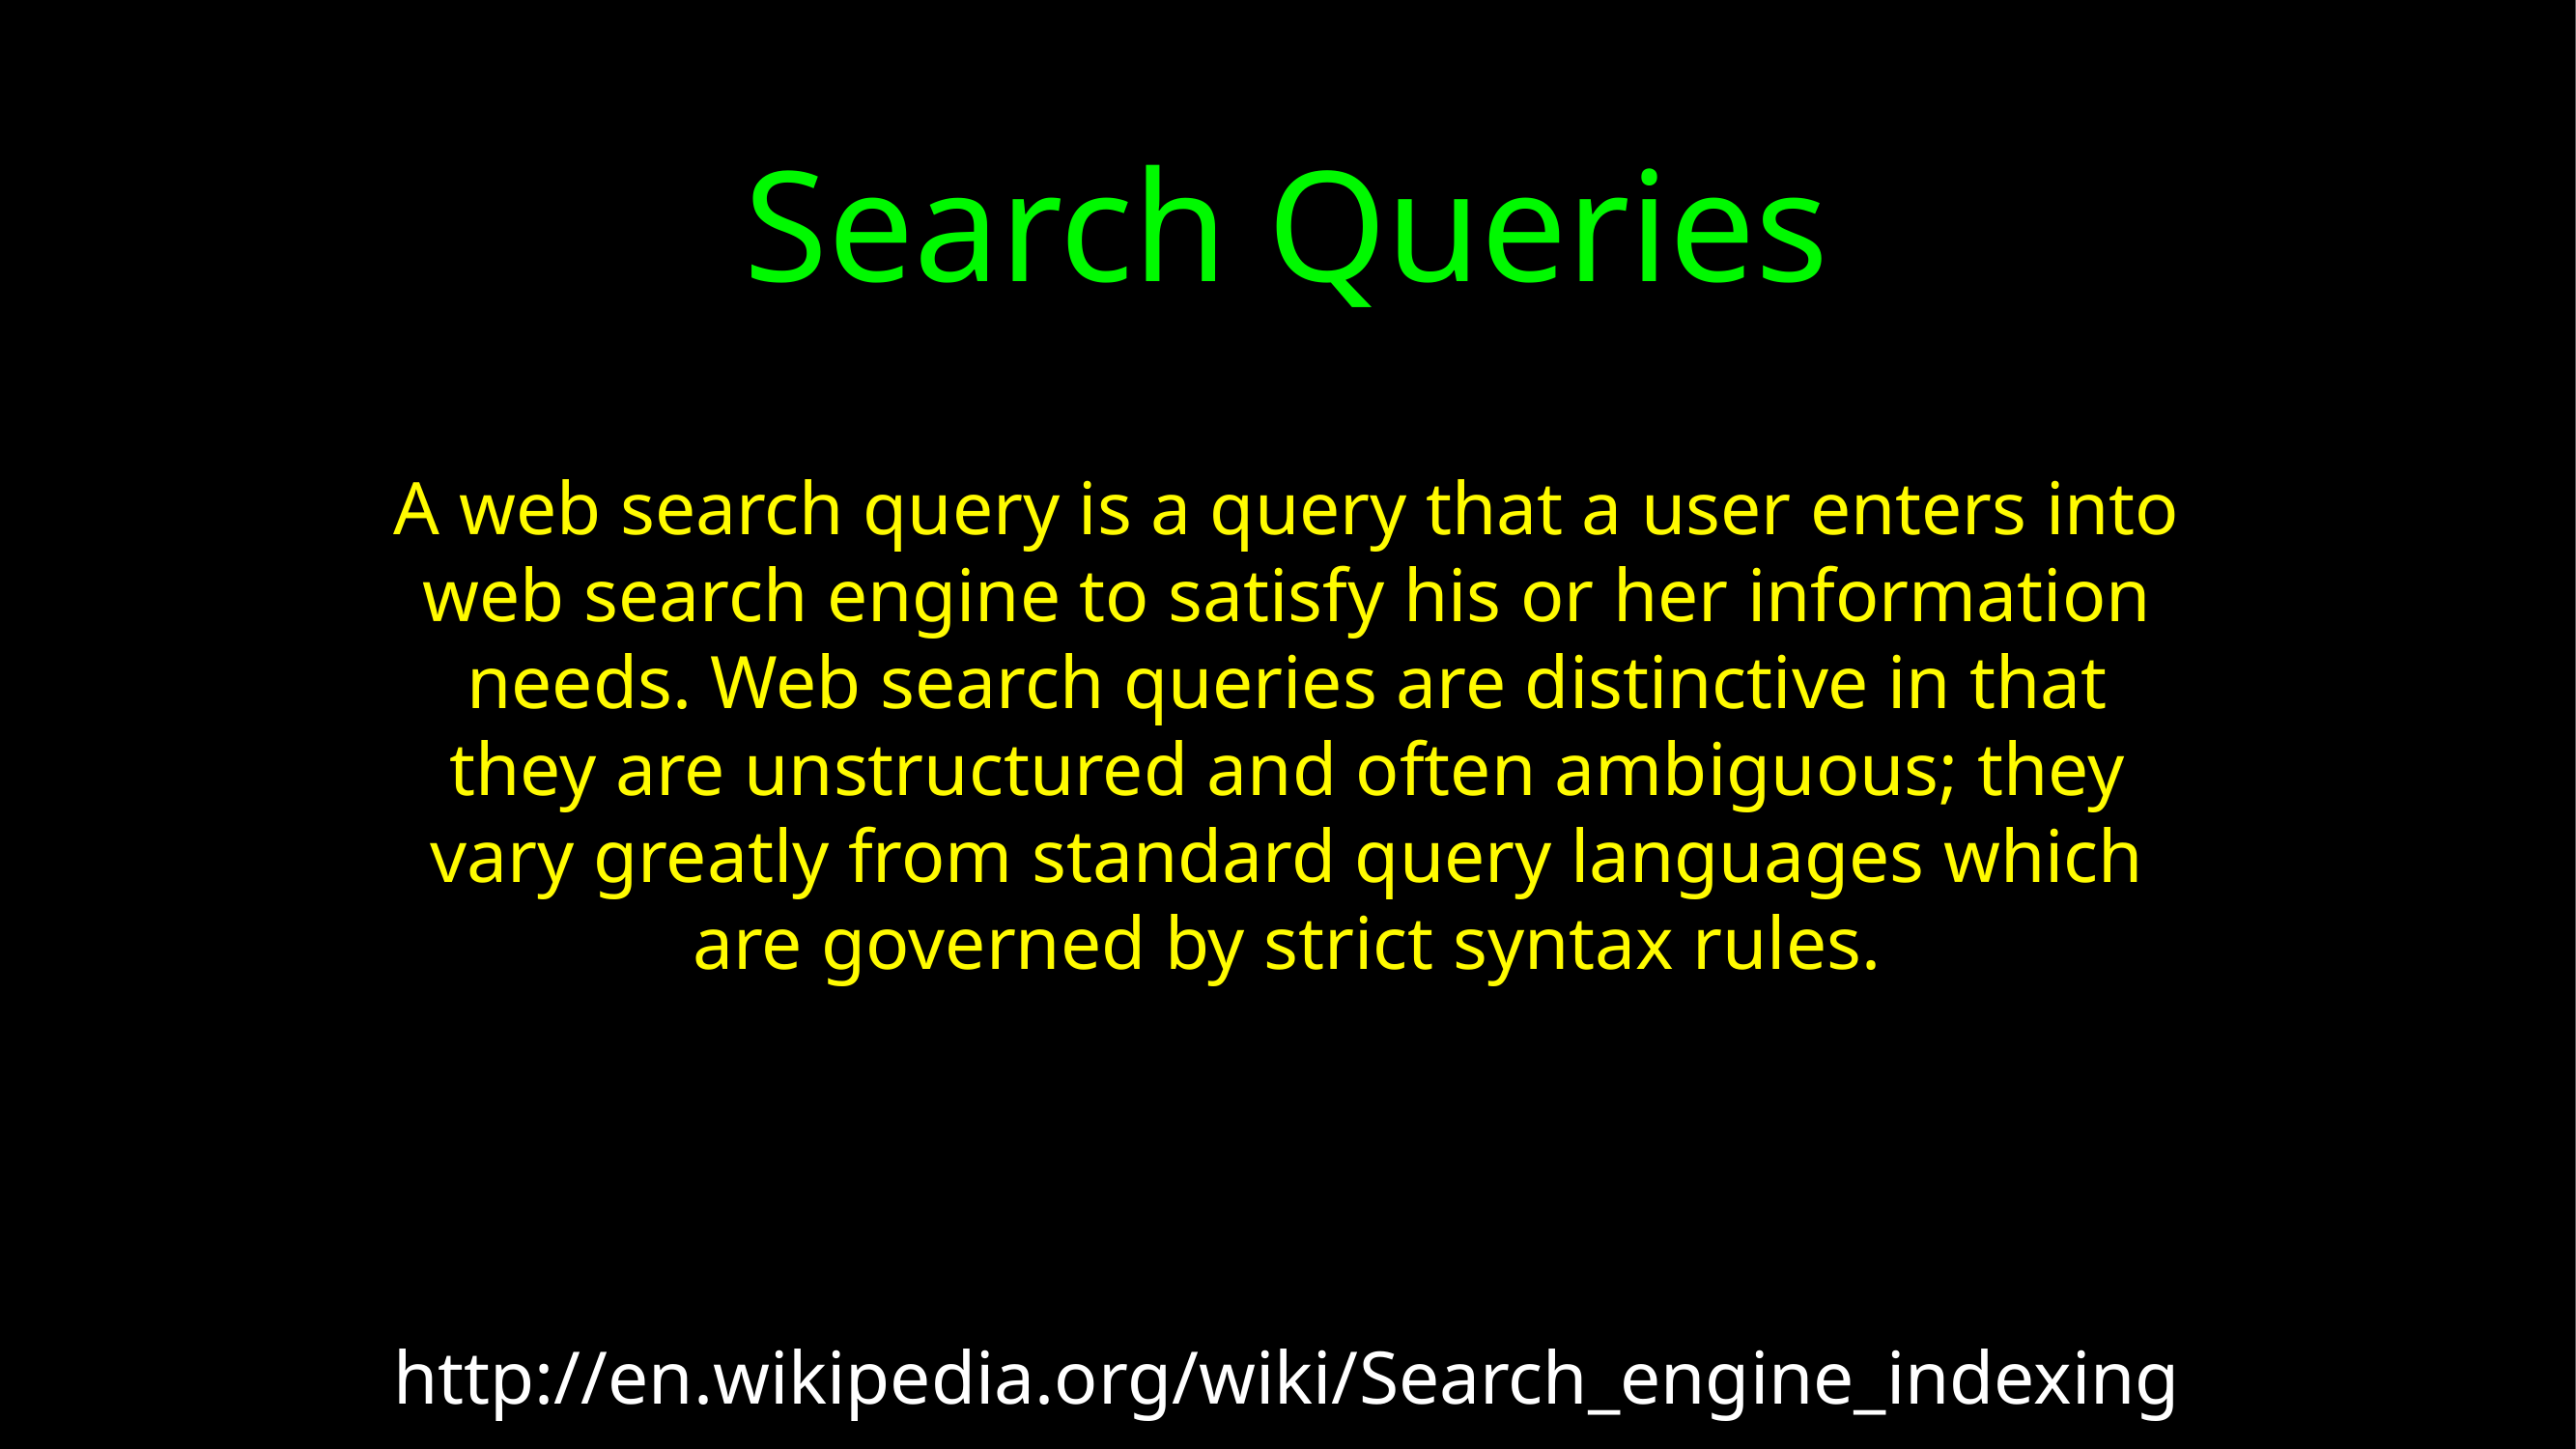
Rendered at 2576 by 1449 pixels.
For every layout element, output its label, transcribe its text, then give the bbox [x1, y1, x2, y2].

title Search Queries [183, 38, 2392, 404]
text_box http://en.wikipedia.org/wiki/Search_engine_indexing [385, 1323, 2190, 1428]
text_box A web search query is a query that a user enters into web search engine to satisfy his or her information needs. Web search queries are distinctive in that they are unstructured and often ambiguous; they vary greatly from standard query languages which are governed by strict syntax rules. [382, 454, 2194, 993]
